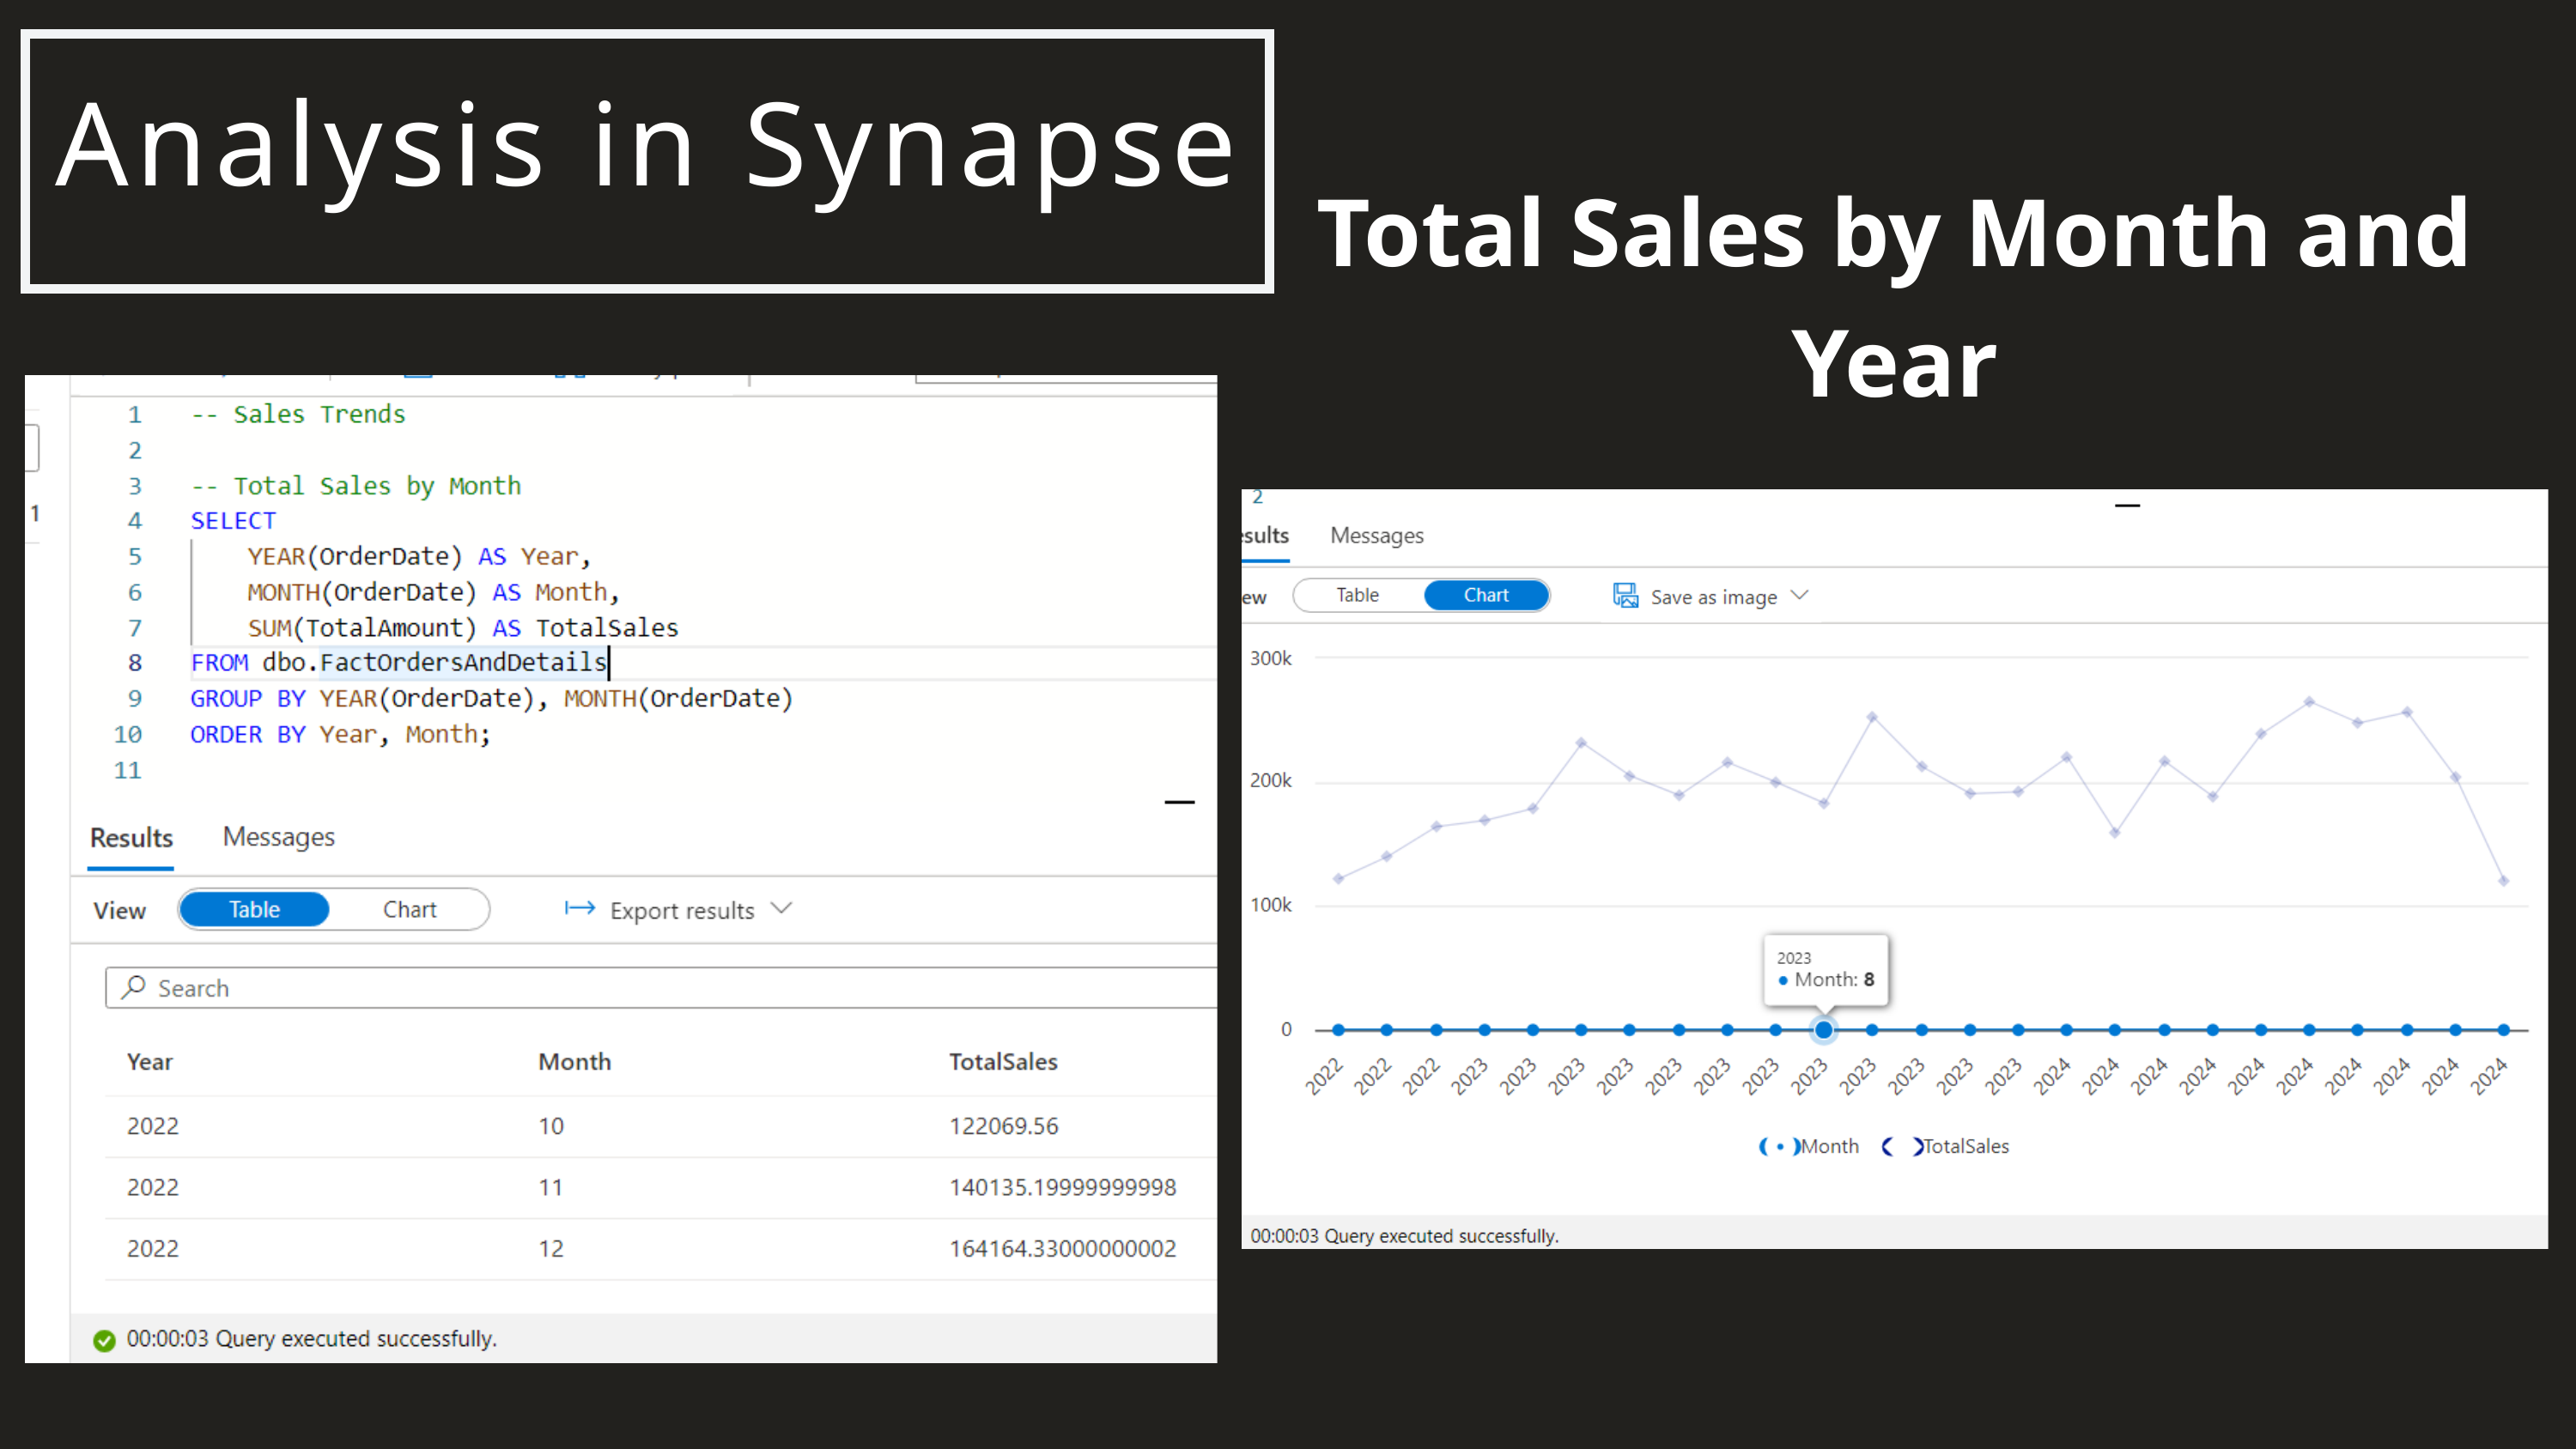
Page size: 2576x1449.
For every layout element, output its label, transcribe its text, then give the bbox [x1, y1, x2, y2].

text_box [1242, 489, 2549, 1249]
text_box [24, 33, 1270, 289]
text_box [25, 375, 1218, 1363]
text_box Total Sales by Month and Year [1213, 155, 2576, 415]
